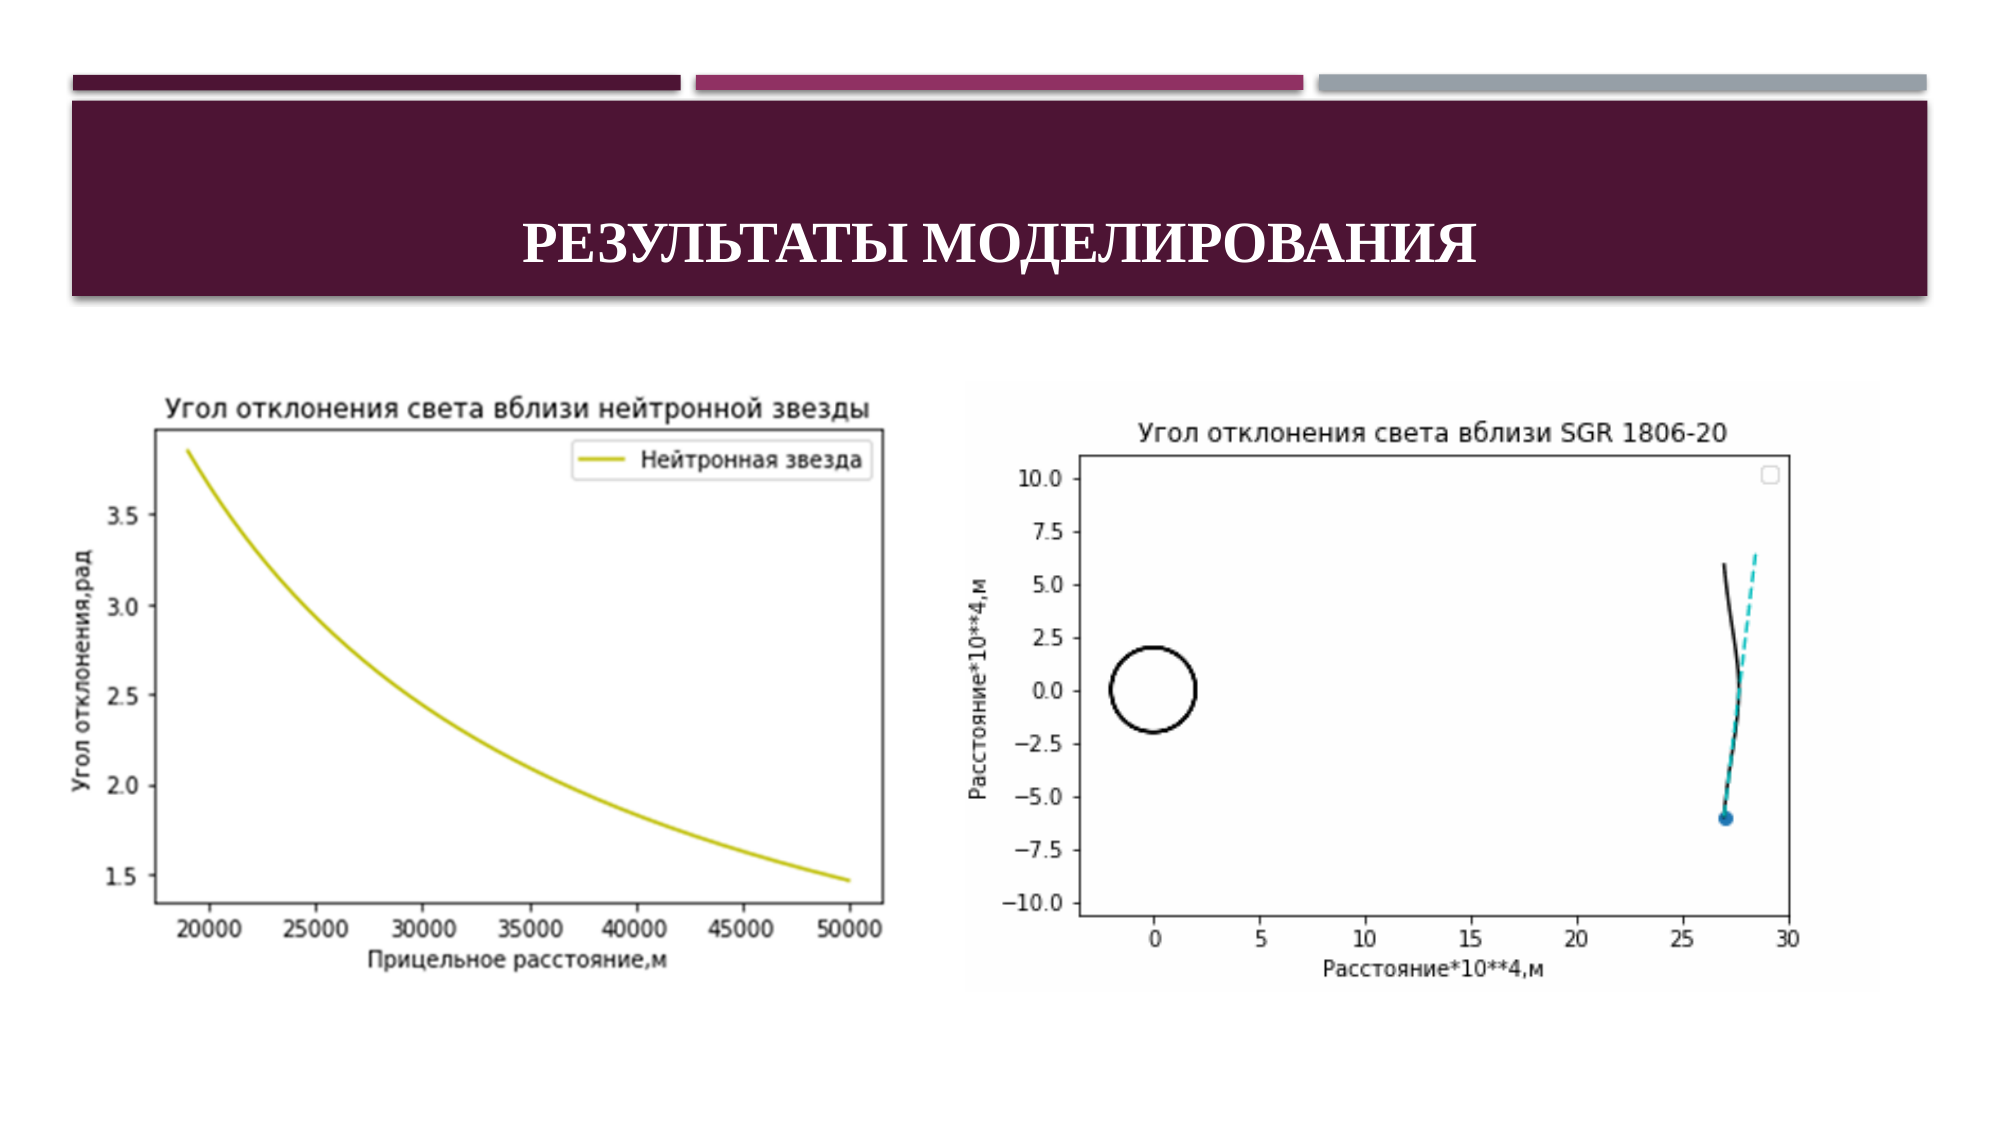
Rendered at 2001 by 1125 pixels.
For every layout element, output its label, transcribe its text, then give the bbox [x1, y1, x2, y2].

picture [58, 380, 897, 986]
picture [964, 380, 1881, 992]
title Результаты моделирования [95, 115, 1905, 282]
